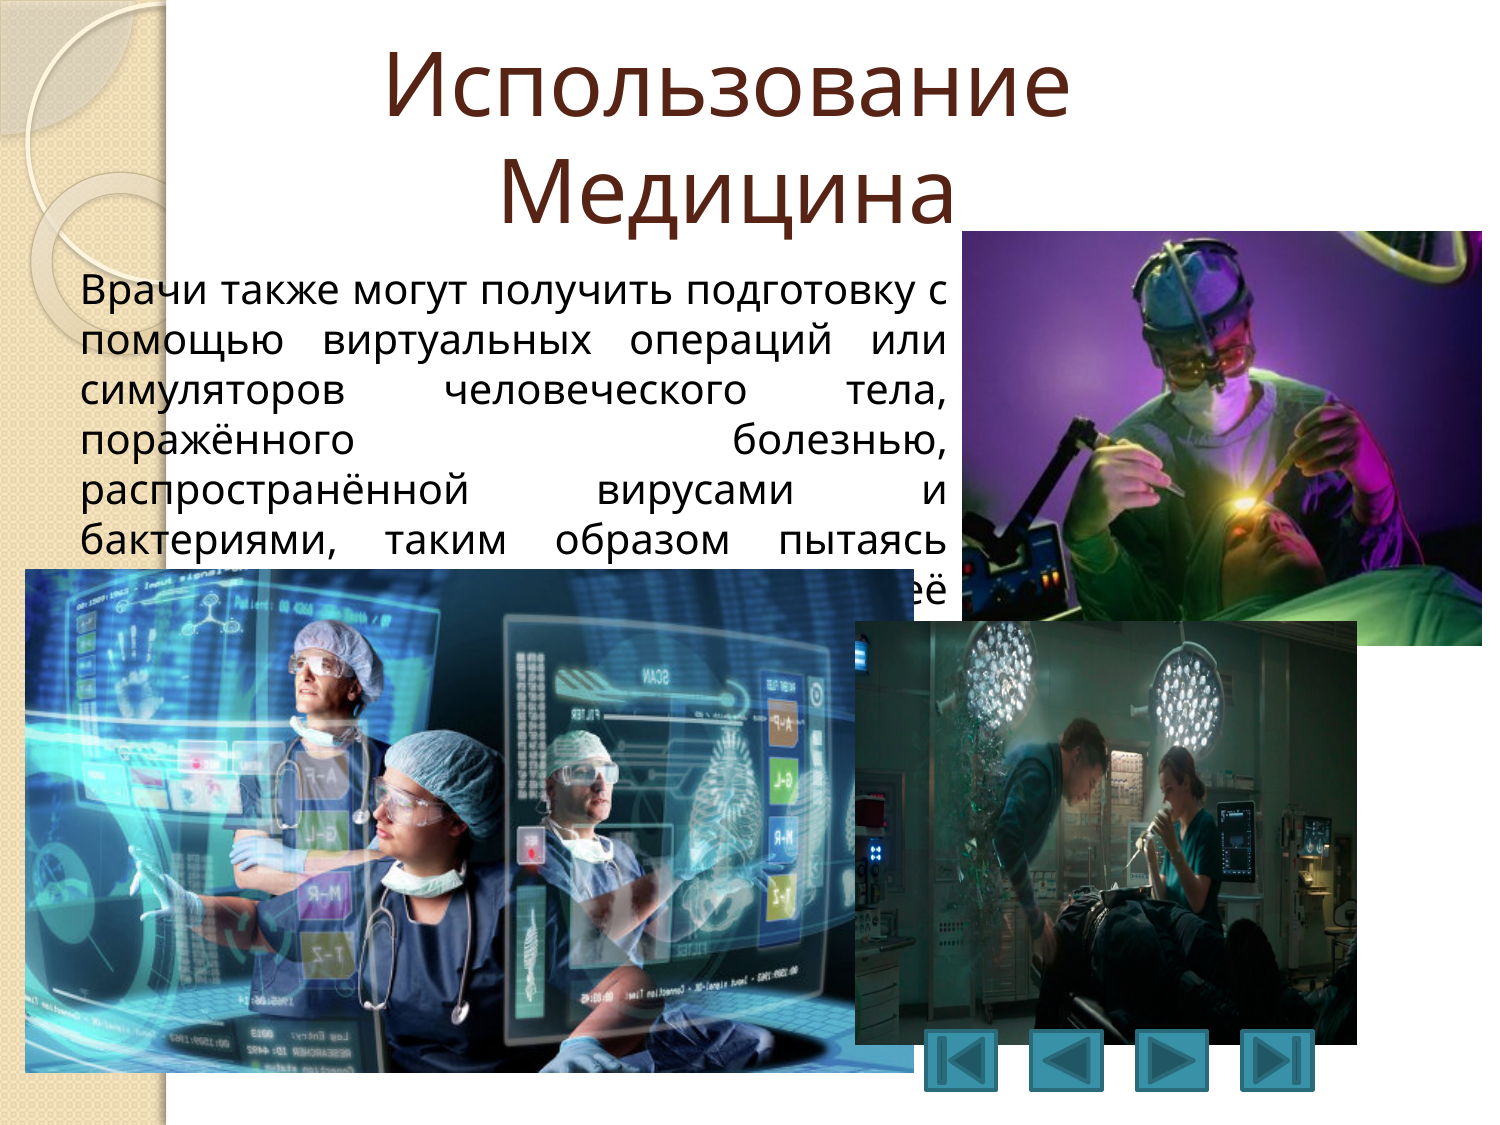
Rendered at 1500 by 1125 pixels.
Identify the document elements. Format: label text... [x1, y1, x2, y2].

text_box [924, 1056, 998, 1092]
text_box Врачи также могут получить подготовку с помощью виртуальных операций или симуляторов человеческого тела, поражённого болезнью, распространённой вирусами и бактериями, таким образом пытаясь разработать методики её предотвращения. [64, 255, 955, 618]
picture [24, 231, 1482, 1074]
text_box [1029, 1056, 1104, 1092]
title Использование Медицина [171, 3, 1284, 255]
text_box [1135, 1056, 1209, 1092]
text_box [1240, 1056, 1315, 1092]
